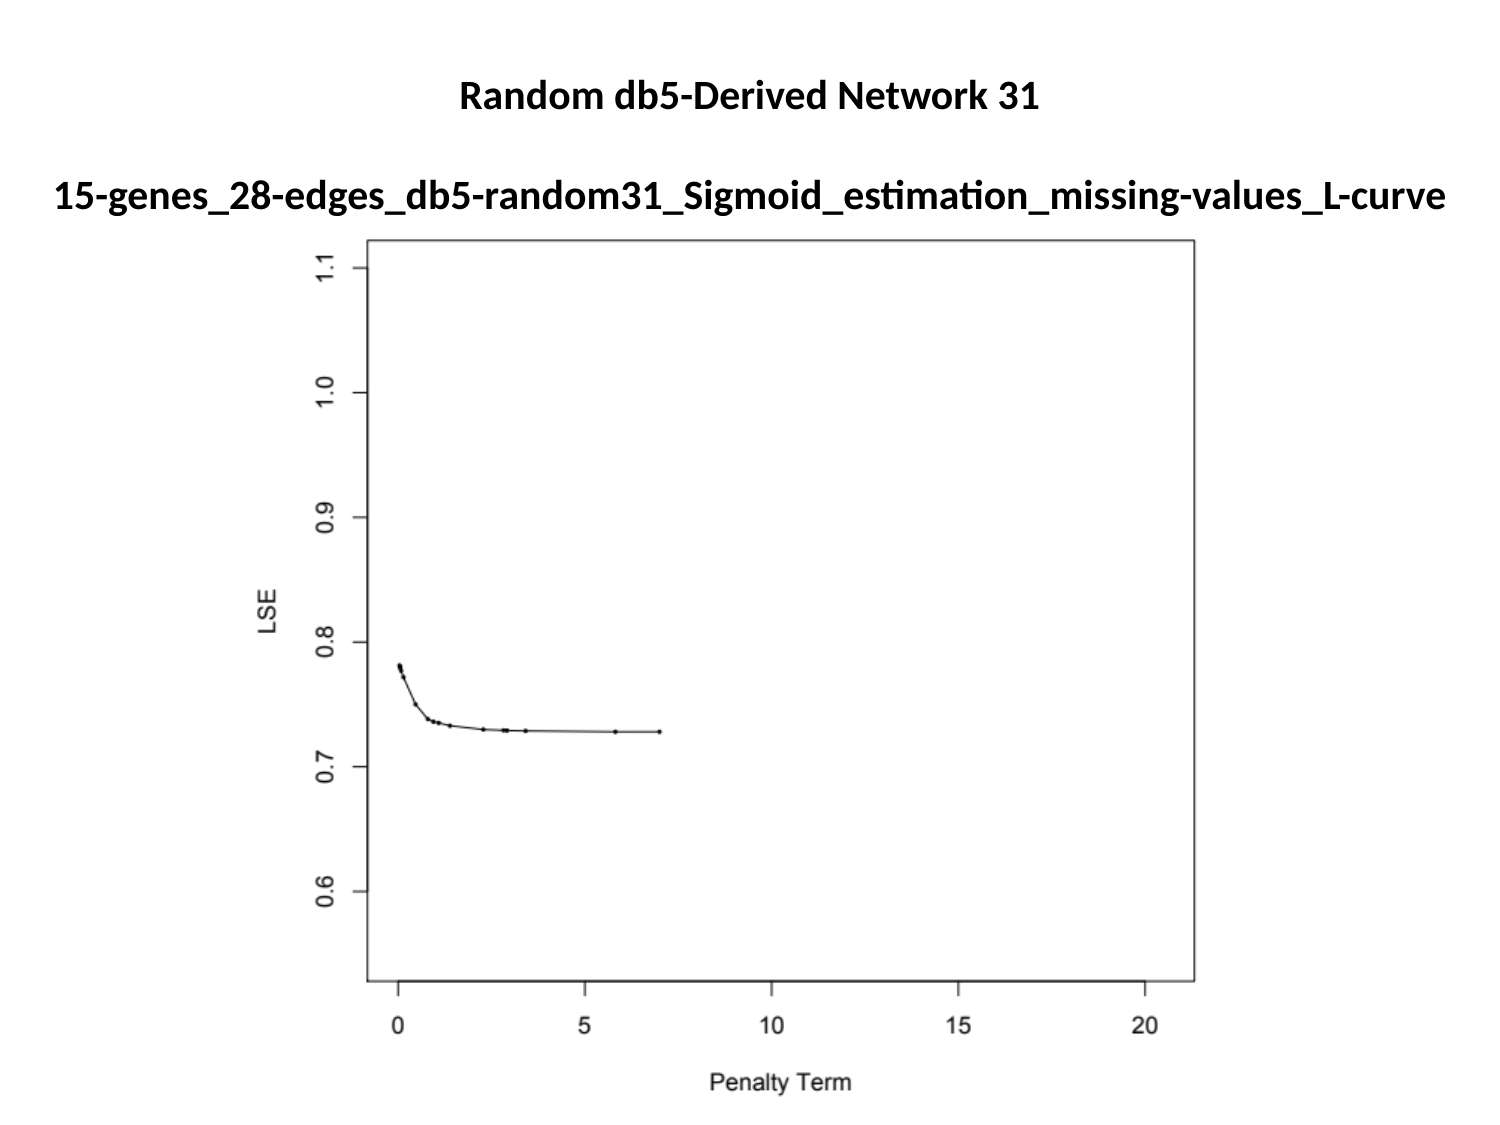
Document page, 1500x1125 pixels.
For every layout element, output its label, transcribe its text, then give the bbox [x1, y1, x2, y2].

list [0, 123, 1500, 1125]
title Random db5-Derived Network 31 15-genes_28-edges_db5-random31_Sigmoid_estimation_missing-values_L-curve [0, 4, 1500, 123]
